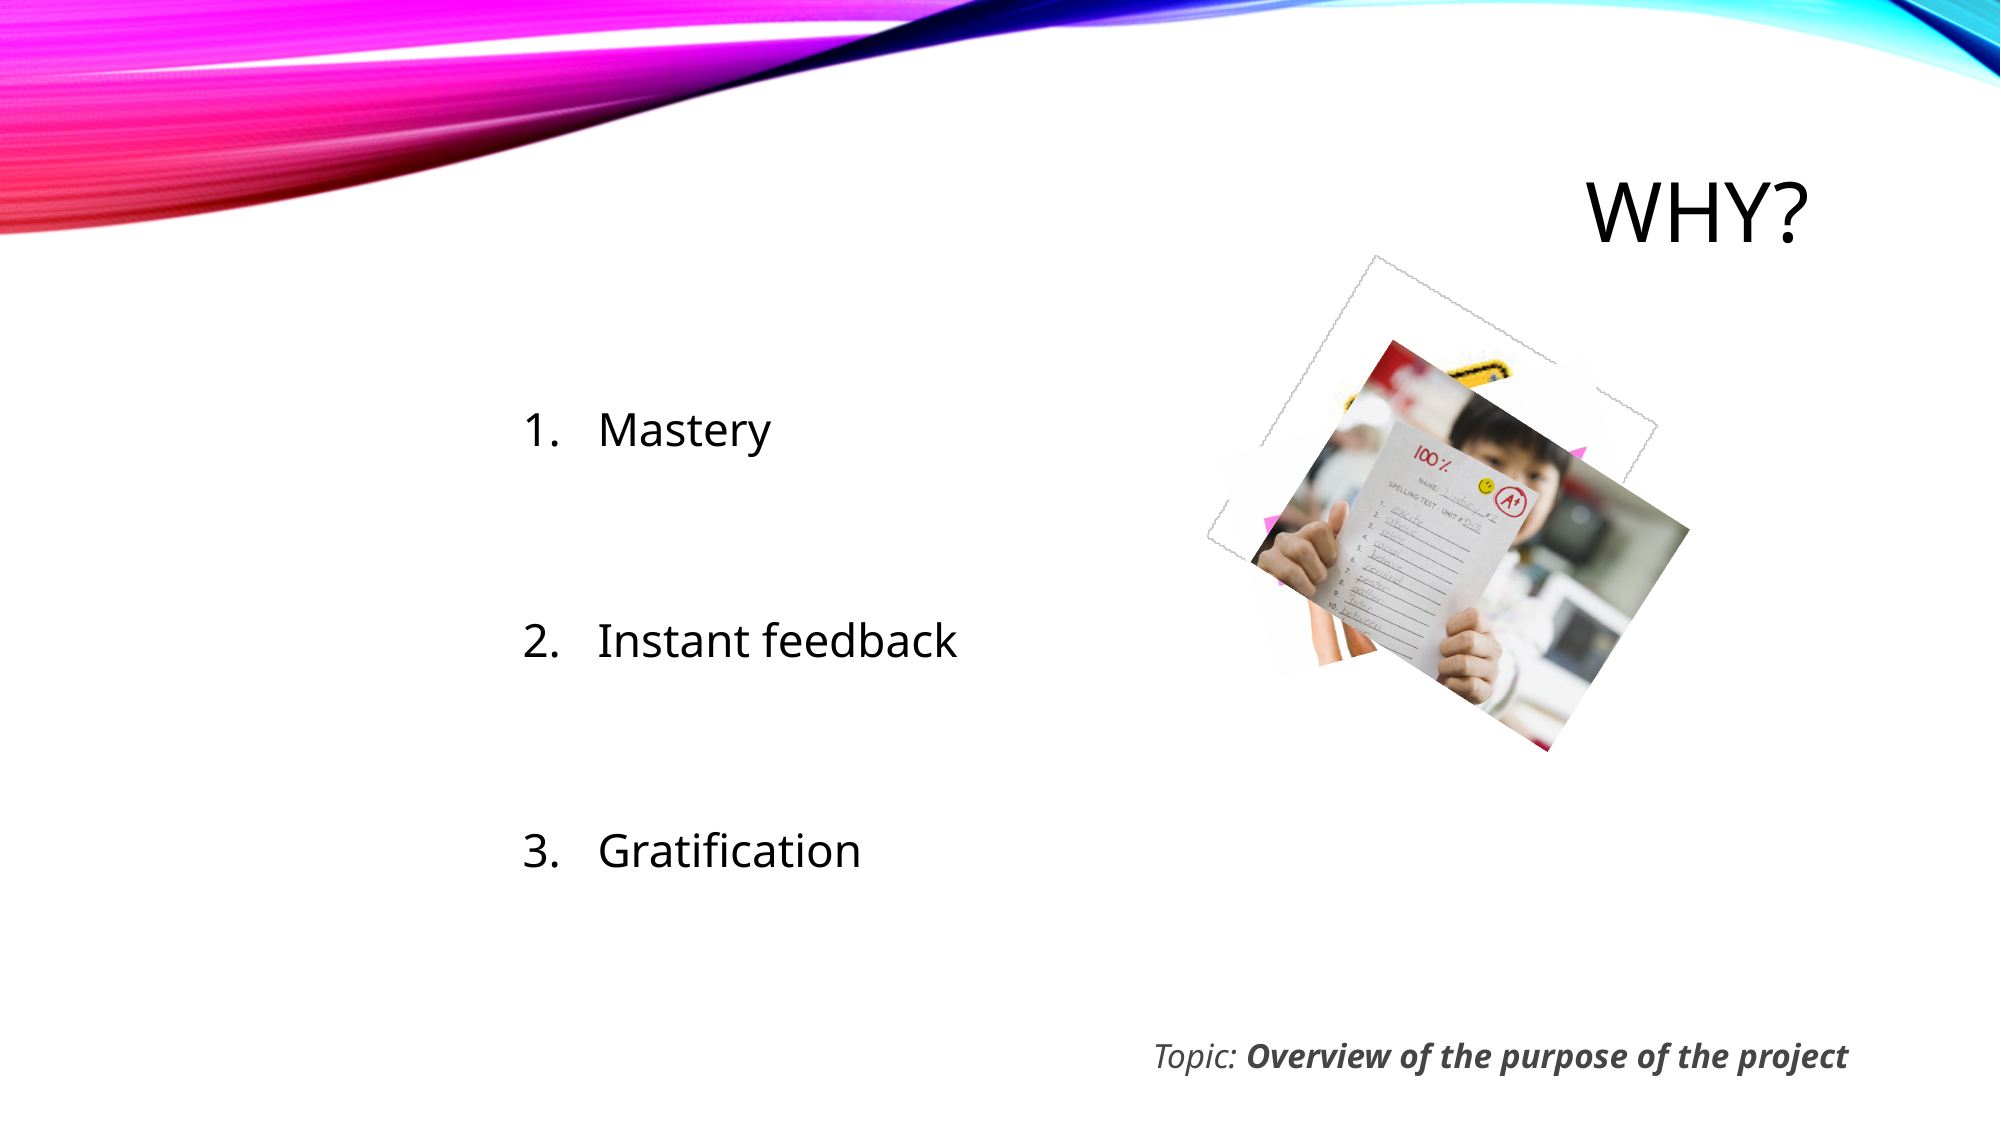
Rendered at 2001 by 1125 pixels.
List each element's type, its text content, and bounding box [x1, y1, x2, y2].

picture [1208, 257, 1689, 751]
text_box Topic: Overview of the purpose of the project [1137, 1021, 1915, 1089]
list Mastery Instant feedback Gratification [507, 323, 1354, 988]
picture [1910, 0, 2000, 45]
picture [0, 0, 2000, 237]
title WHY? [174, 83, 1825, 348]
picture [1890, 0, 2000, 75]
